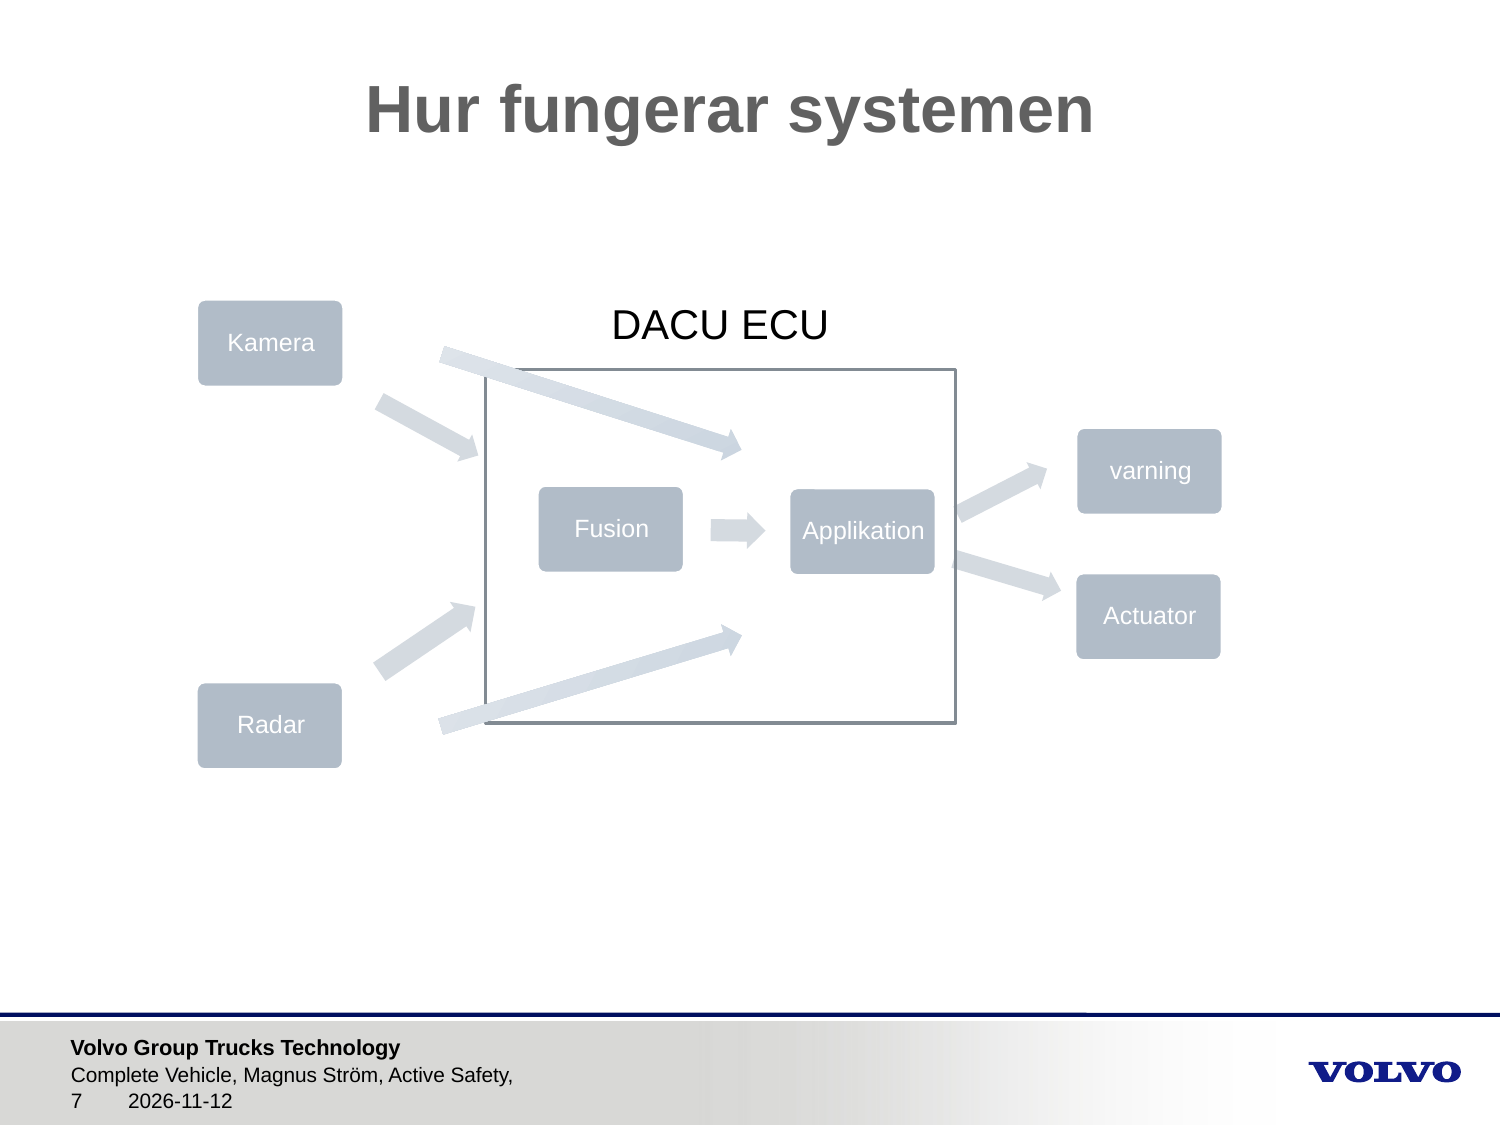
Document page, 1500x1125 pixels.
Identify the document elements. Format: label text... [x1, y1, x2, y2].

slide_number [113, 1085, 508, 1120]
title Hur fungerar systemen [55, 58, 1406, 246]
picture [0, 1021, 1308, 1125]
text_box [187, 120, 1375, 943]
slide_number 7 [55, 1085, 139, 1121]
footer Complete Vehicle, Magnus Ström, Active Safety, [55, 1054, 1184, 1090]
